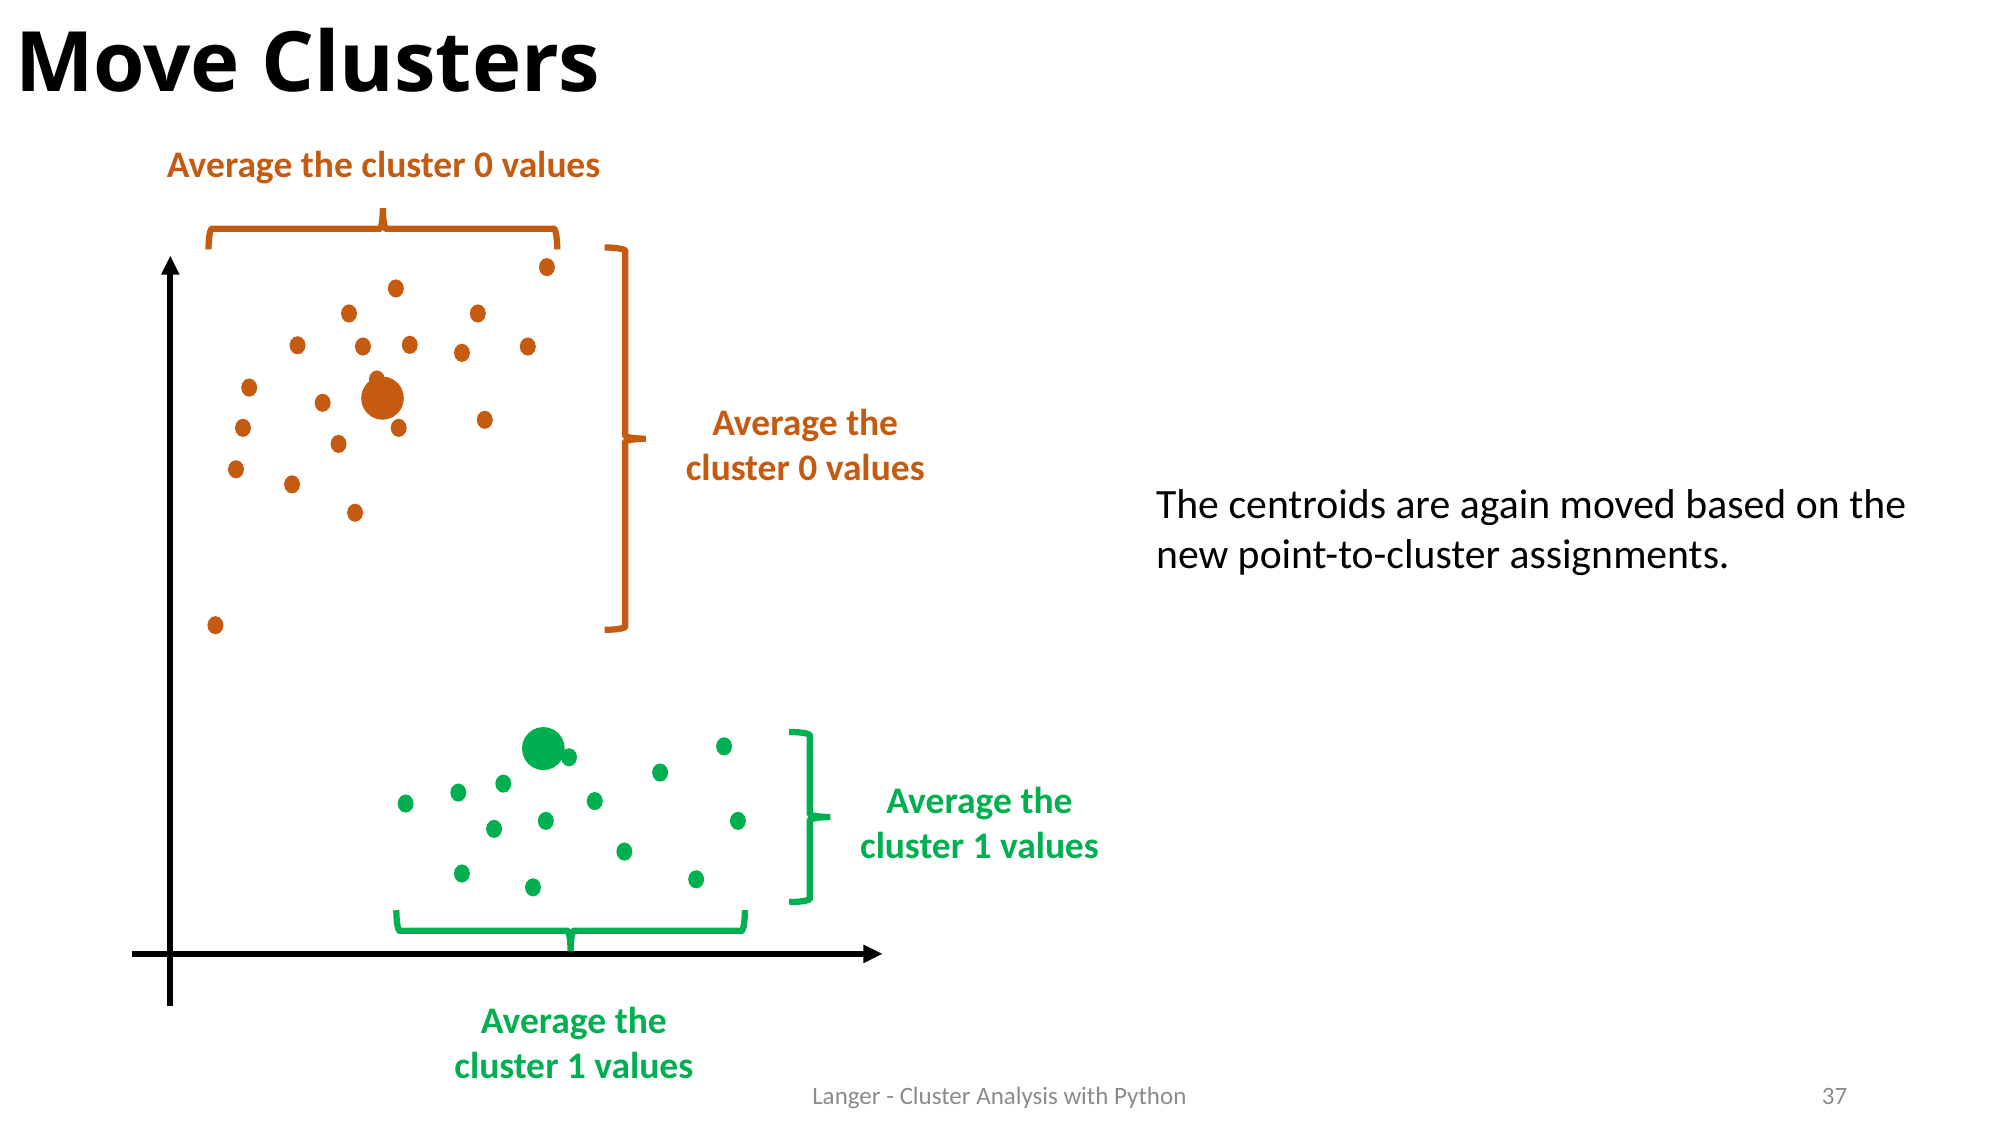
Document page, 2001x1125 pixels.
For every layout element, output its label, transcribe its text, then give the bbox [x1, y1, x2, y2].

text_box [495, 774, 512, 793]
text_box [450, 783, 467, 802]
text_box [354, 337, 371, 356]
text_box [401, 335, 418, 354]
text_box Average the cluster 1 values [839, 768, 1120, 874]
text_box [524, 878, 542, 897]
text_box [397, 794, 414, 813]
text_box [537, 811, 554, 830]
text_box [289, 336, 306, 355]
text_box [390, 418, 407, 437]
text_box [476, 410, 493, 429]
text_box [538, 258, 555, 277]
text_box [227, 460, 245, 479]
text_box [616, 842, 633, 861]
text_box [207, 616, 224, 635]
text_box Average the cluster 1 values [432, 988, 716, 1094]
title Move Clusters [0, 3, 1597, 128]
text_box [284, 475, 301, 494]
text_box [522, 727, 565, 771]
text_box [395, 910, 746, 952]
slide_number 37 [1412, 1064, 1863, 1125]
text_box [729, 811, 746, 830]
text_box [387, 279, 404, 298]
text_box The centroids are again moved based on the new point-to-cluster assignments. [1141, 469, 1962, 630]
text_box Average the cluster 0 values [665, 390, 946, 496]
text_box Average the cluster 0 values [147, 132, 621, 192]
text_box [361, 376, 404, 420]
text_box [207, 208, 558, 250]
text_box [347, 503, 364, 522]
text_box [789, 731, 831, 903]
text_box [519, 337, 536, 356]
text_box [453, 864, 470, 883]
text_box [561, 748, 578, 767]
text_box [586, 791, 603, 811]
text_box [340, 304, 358, 323]
text_box [716, 737, 733, 756]
text_box [688, 870, 705, 889]
text_box [330, 434, 347, 454]
text_box [234, 418, 251, 437]
text_box [368, 370, 385, 381]
footer Langer - Cluster Analysis with Python [662, 1064, 1338, 1125]
text_box [486, 819, 503, 839]
text_box [453, 343, 470, 362]
text_box [652, 763, 669, 782]
text_box [469, 304, 486, 323]
text_box [314, 393, 331, 412]
text_box [604, 246, 646, 631]
text_box [241, 378, 258, 397]
